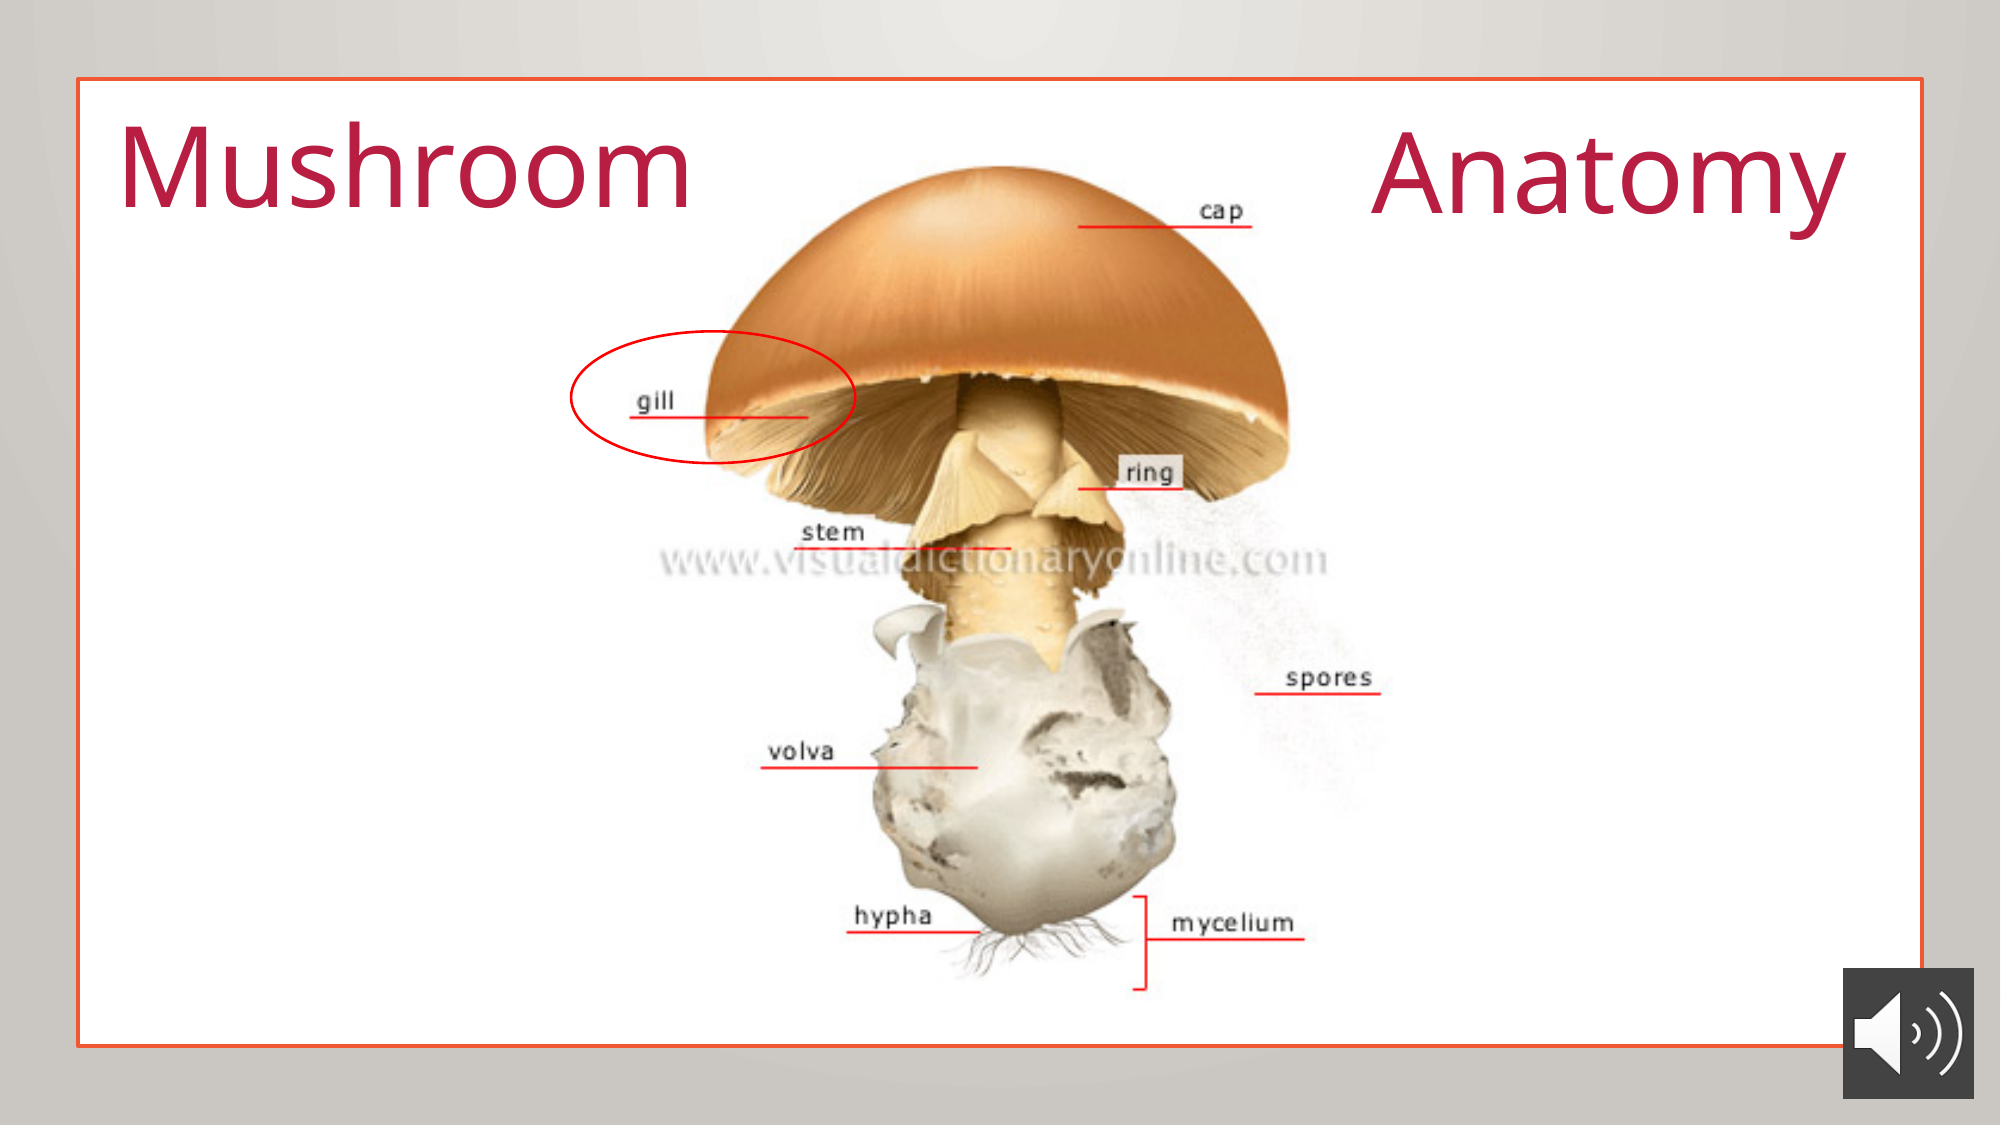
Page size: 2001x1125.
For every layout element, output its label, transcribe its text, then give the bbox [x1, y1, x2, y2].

text_box [77, 77, 1923, 1004]
picture [0, 966, 2000, 1125]
text_box [0, 0, 2000, 1004]
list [344, 105, 1656, 1020]
text_box Mushroom [100, 87, 740, 238]
text_box Anatomy [1109, 93, 2000, 244]
